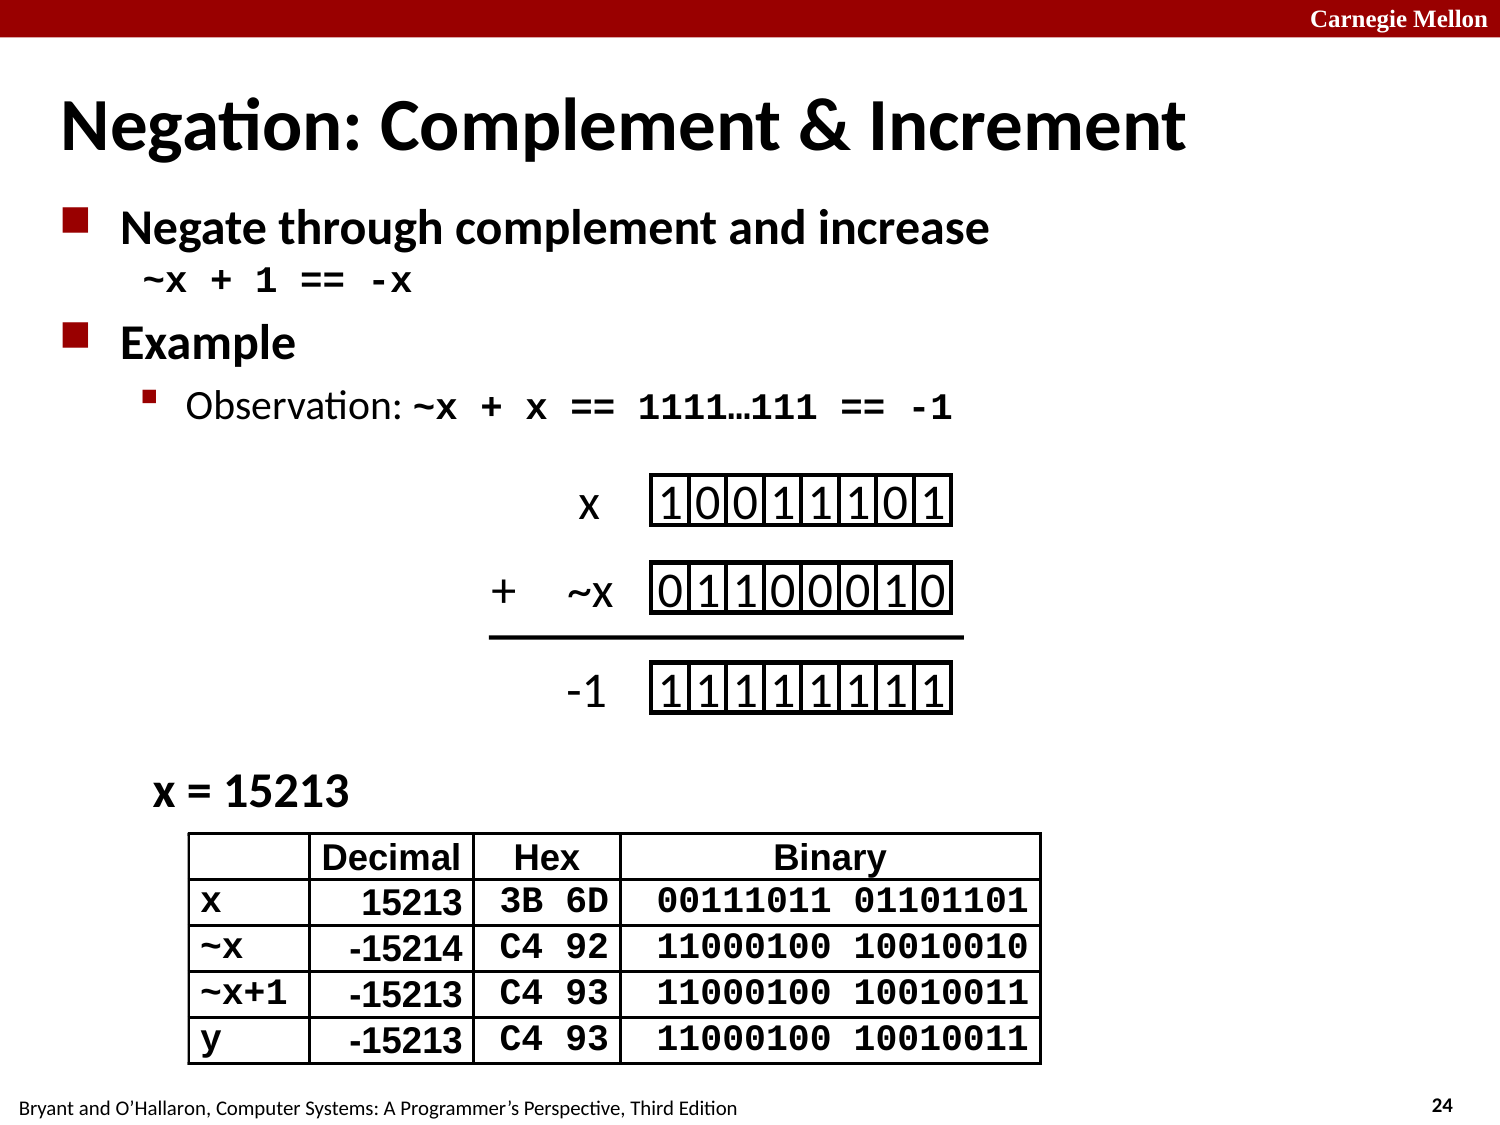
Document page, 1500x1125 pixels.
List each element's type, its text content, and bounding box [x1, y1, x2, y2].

title Negation: Complement & Increment [45, 74, 1500, 167]
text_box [187, 832, 1175, 1125]
text_box x = 15213 [137, 749, 365, 825]
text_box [476, 462, 964, 726]
list Negate through complement and increase ~x + 1 == -x Example Observation: ~x + x == 1111…111 == -1 [48, 187, 1338, 1045]
